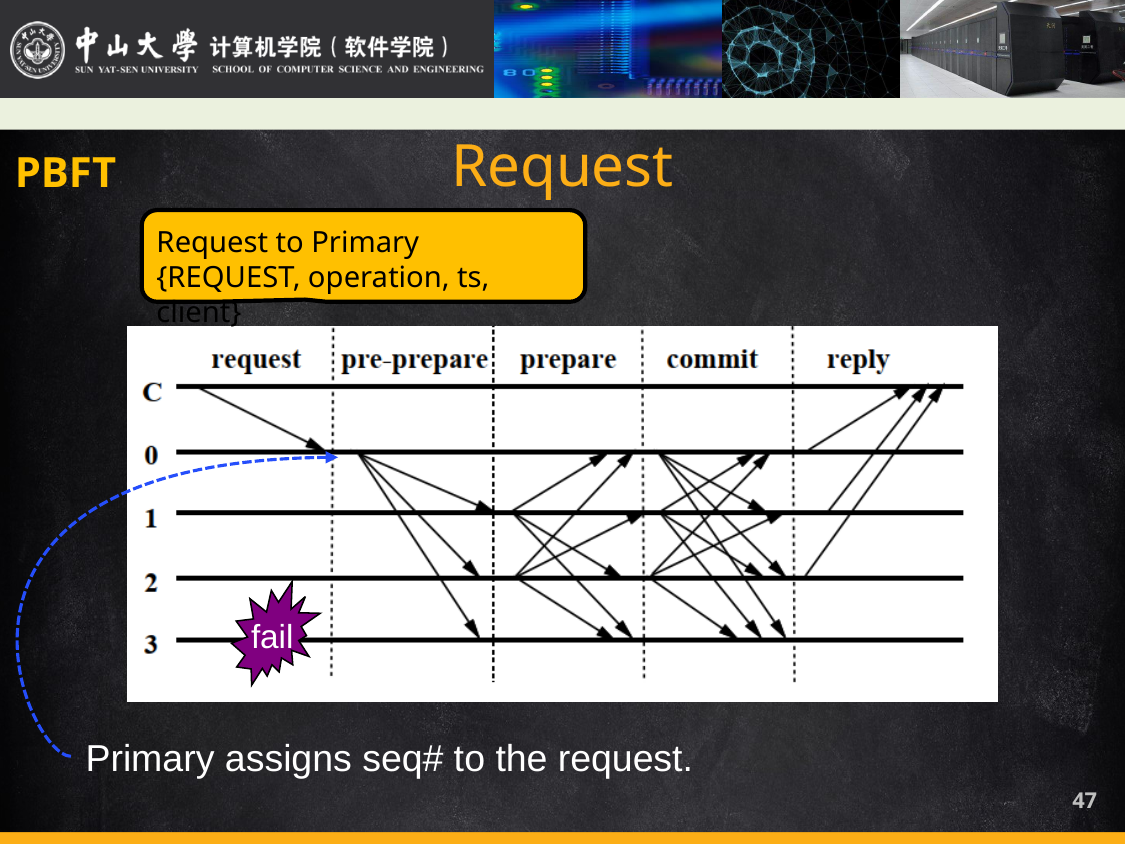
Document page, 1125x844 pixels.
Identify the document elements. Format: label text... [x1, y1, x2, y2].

picture [0, 130, 1125, 832]
picture [0, 0, 1125, 98]
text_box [70, 457, 339, 757]
text_box Primary assigns seq# to the request. [70, 726, 941, 787]
text_box PBFT [0, 138, 142, 204]
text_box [141, 209, 586, 302]
text_box Request [436, 120, 689, 206]
